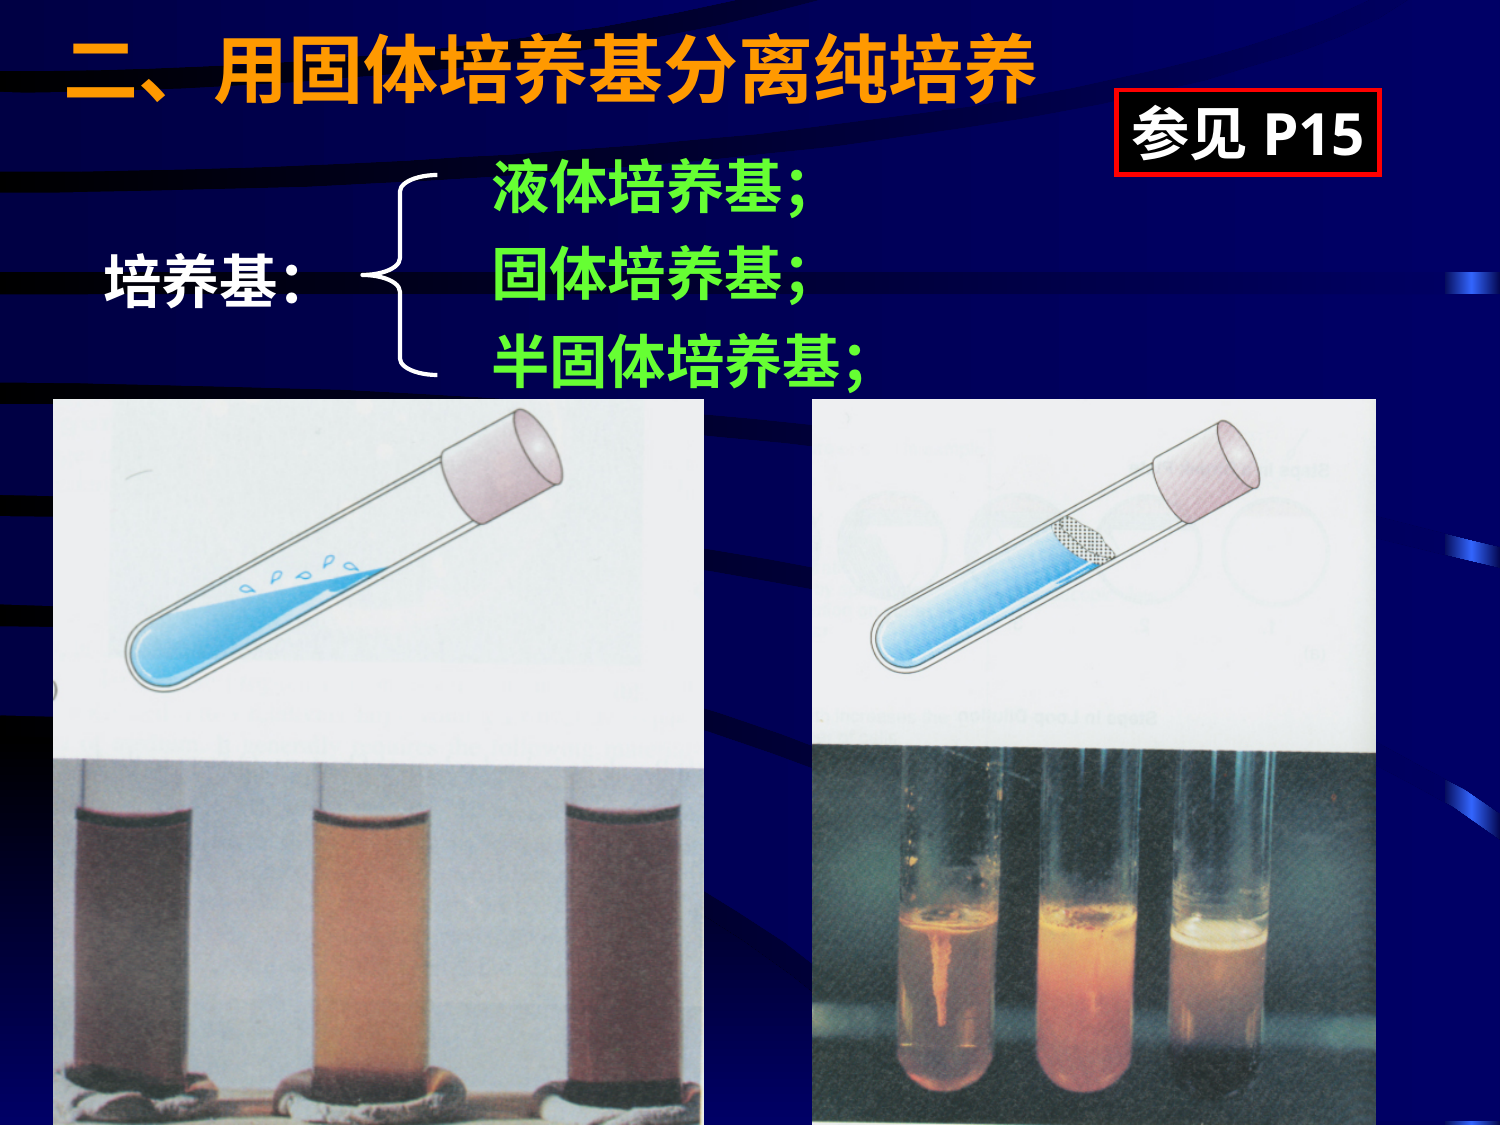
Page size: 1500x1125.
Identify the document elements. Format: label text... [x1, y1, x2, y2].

picture [812, 399, 1376, 1125]
text_box 培养基： [88, 237, 352, 323]
text_box 参见P15 [1116, 90, 1380, 175]
text_box 液体培养基； 固体培养基； 半固体培养基； [476, 125, 914, 403]
picture [52, 399, 704, 1125]
text_box 二、用固体培养基分离纯培养 [49, 15, 1054, 120]
text_box [362, 174, 438, 376]
